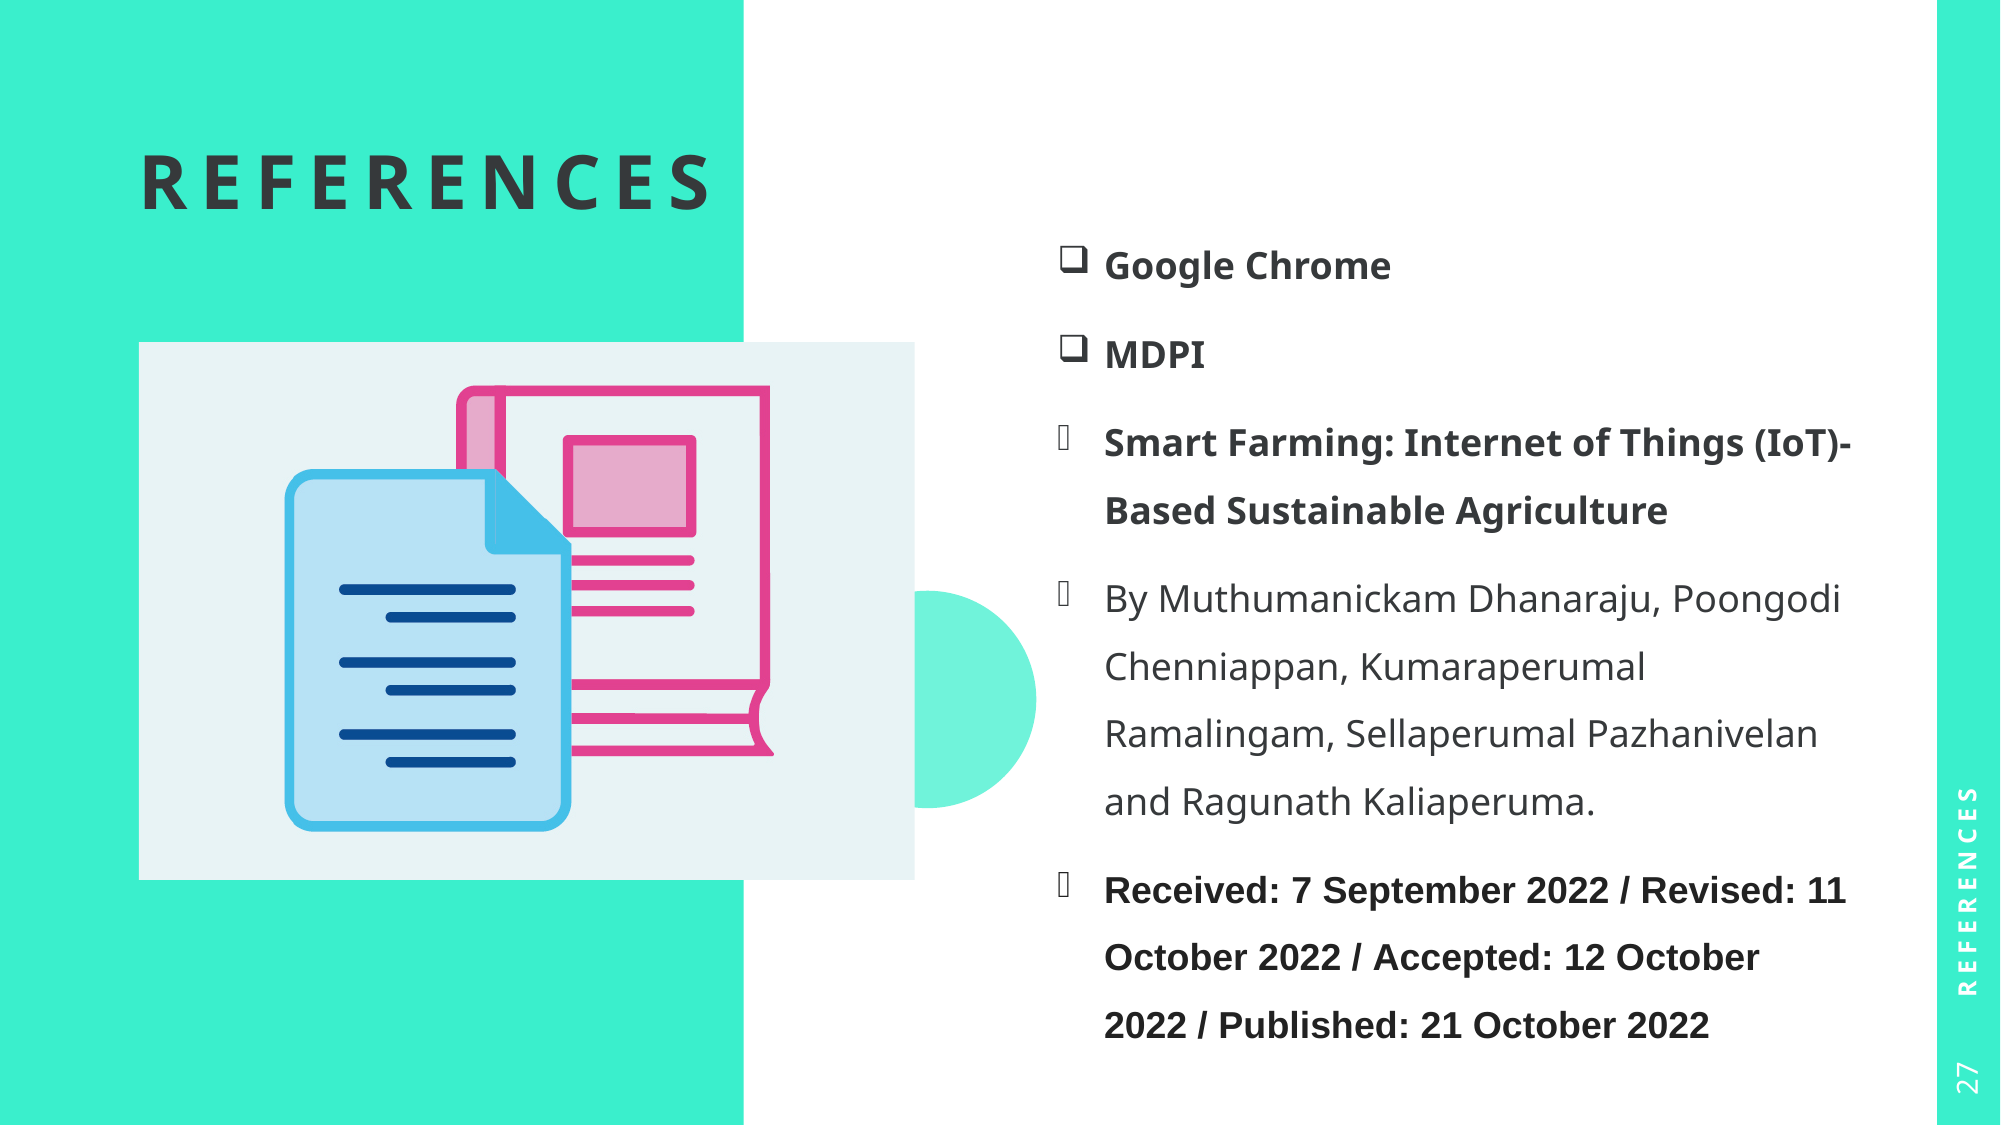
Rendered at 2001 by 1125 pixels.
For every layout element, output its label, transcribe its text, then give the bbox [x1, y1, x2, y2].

footer References [1937, 0, 2000, 1032]
picture [138, 342, 915, 880]
title References [139, 145, 1863, 331]
slide_number 27 [1937, 1032, 2000, 1125]
list Google Chrome MDPI Smart Farming: Internet of Things (IoT)-Based Sustainable Agriculture By Muthumanickam Dhanaraju, Poongodi Chenniappan, Kumaraperumal Ramalingam, Sellaperumal Pazhanivelan and Ragunath Kaliaperuma. Received: 7 September 2022 / Revised: 11 October 2022 / Accepted: 12 October 2022 / Published: 21 October 2022 [1057, 219, 1885, 1062]
